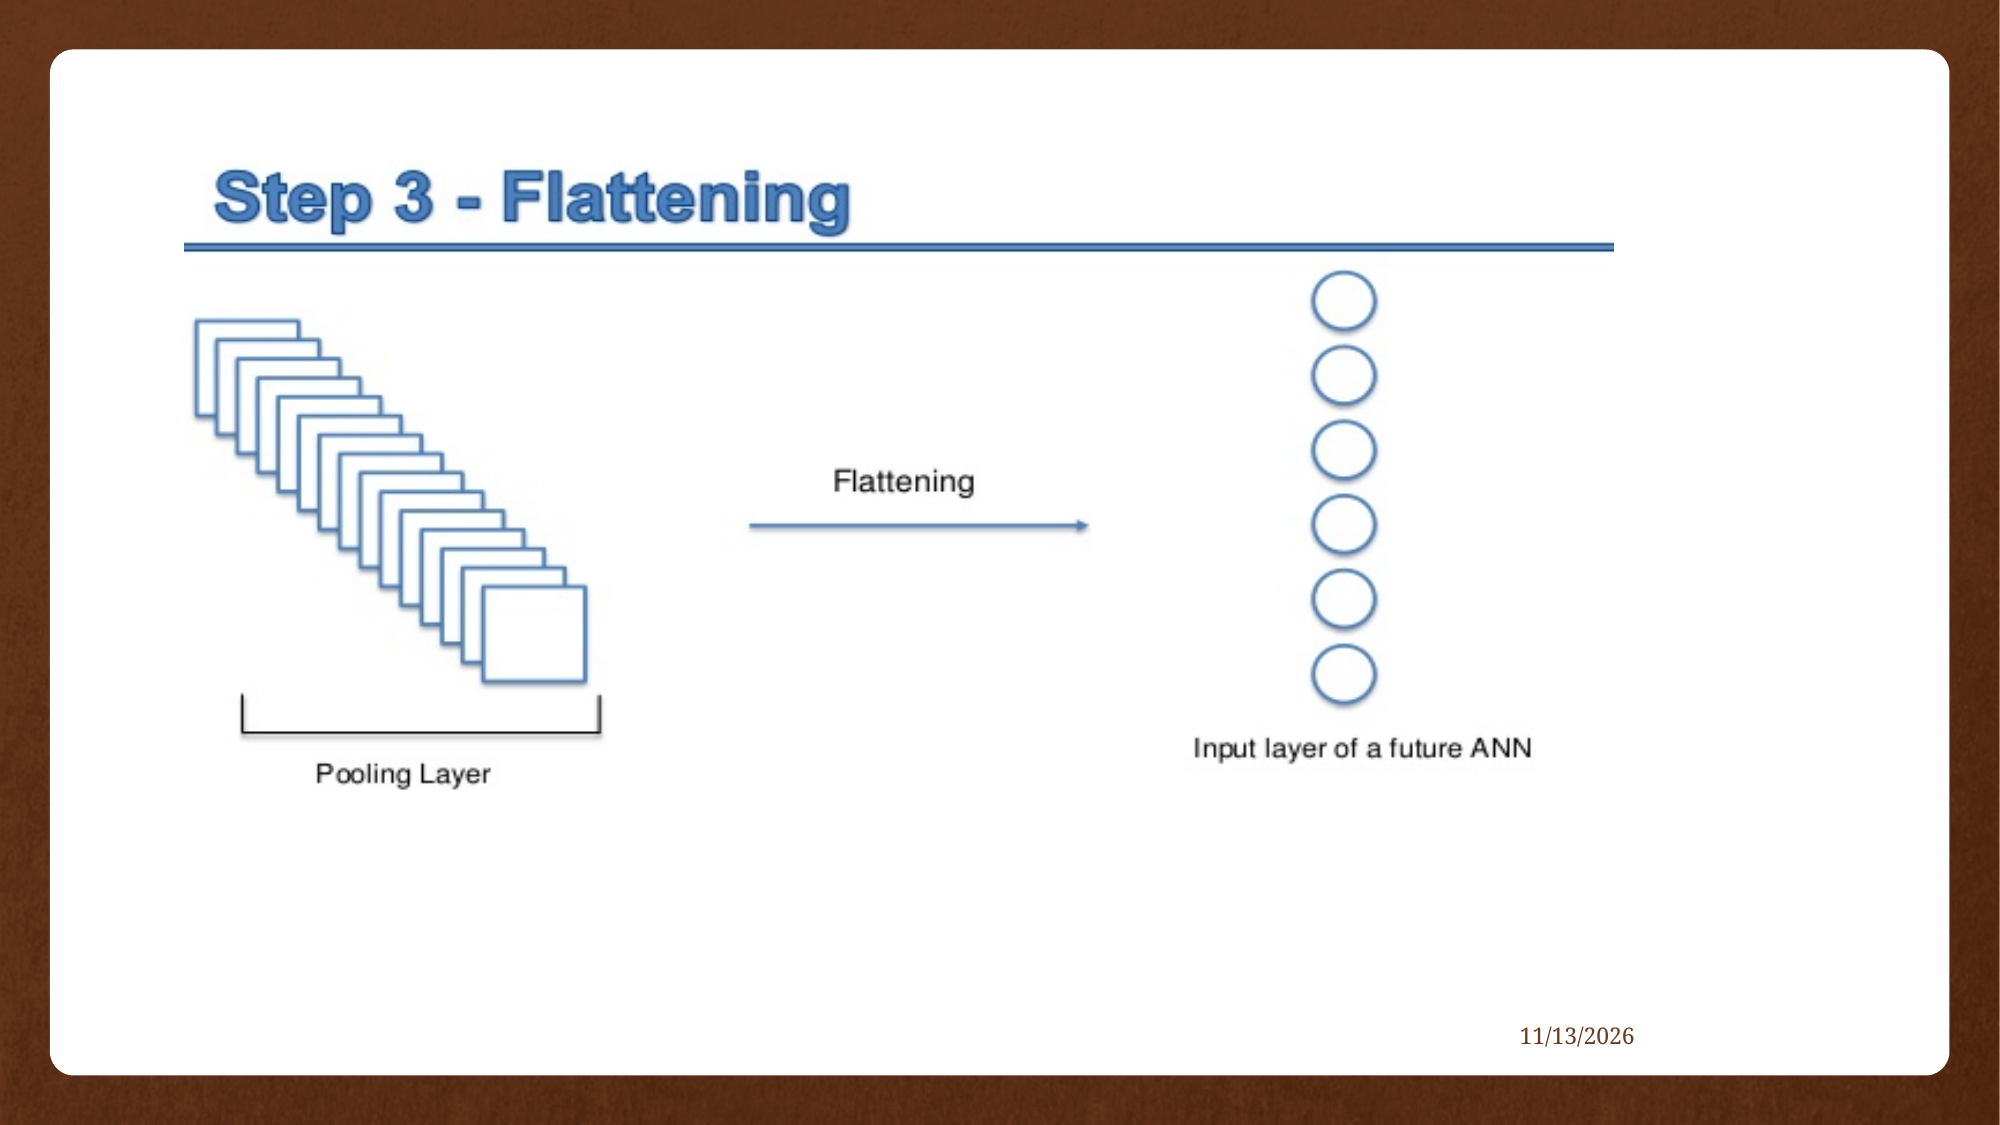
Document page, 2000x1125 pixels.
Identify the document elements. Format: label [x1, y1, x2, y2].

picture [184, 160, 1614, 835]
slide_number [1449, 1012, 1650, 1063]
